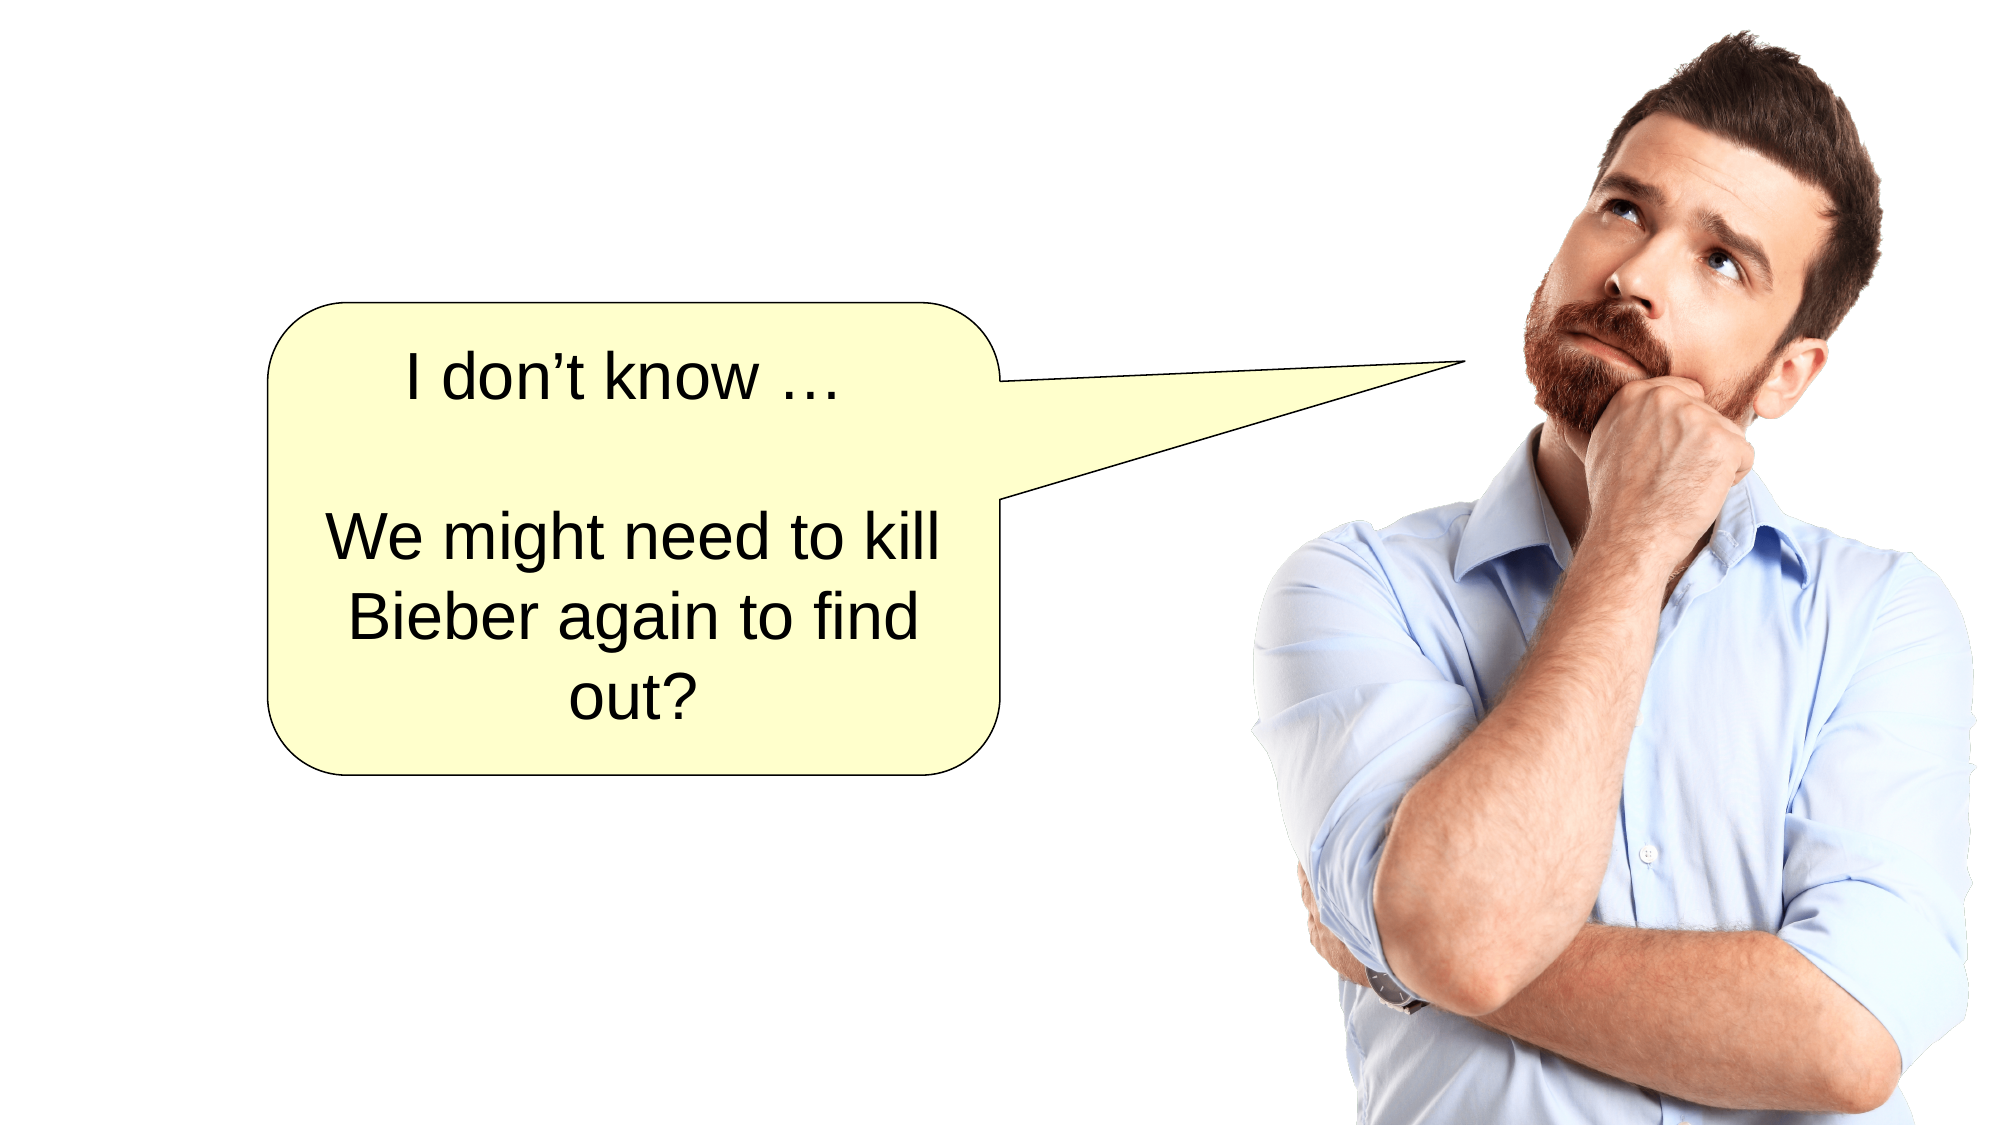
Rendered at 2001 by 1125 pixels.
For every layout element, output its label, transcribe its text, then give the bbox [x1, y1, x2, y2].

picture [1139, 0, 2000, 1125]
text_box I don’t know … We might need to kill Bieber again to find out? [267, 302, 1134, 776]
